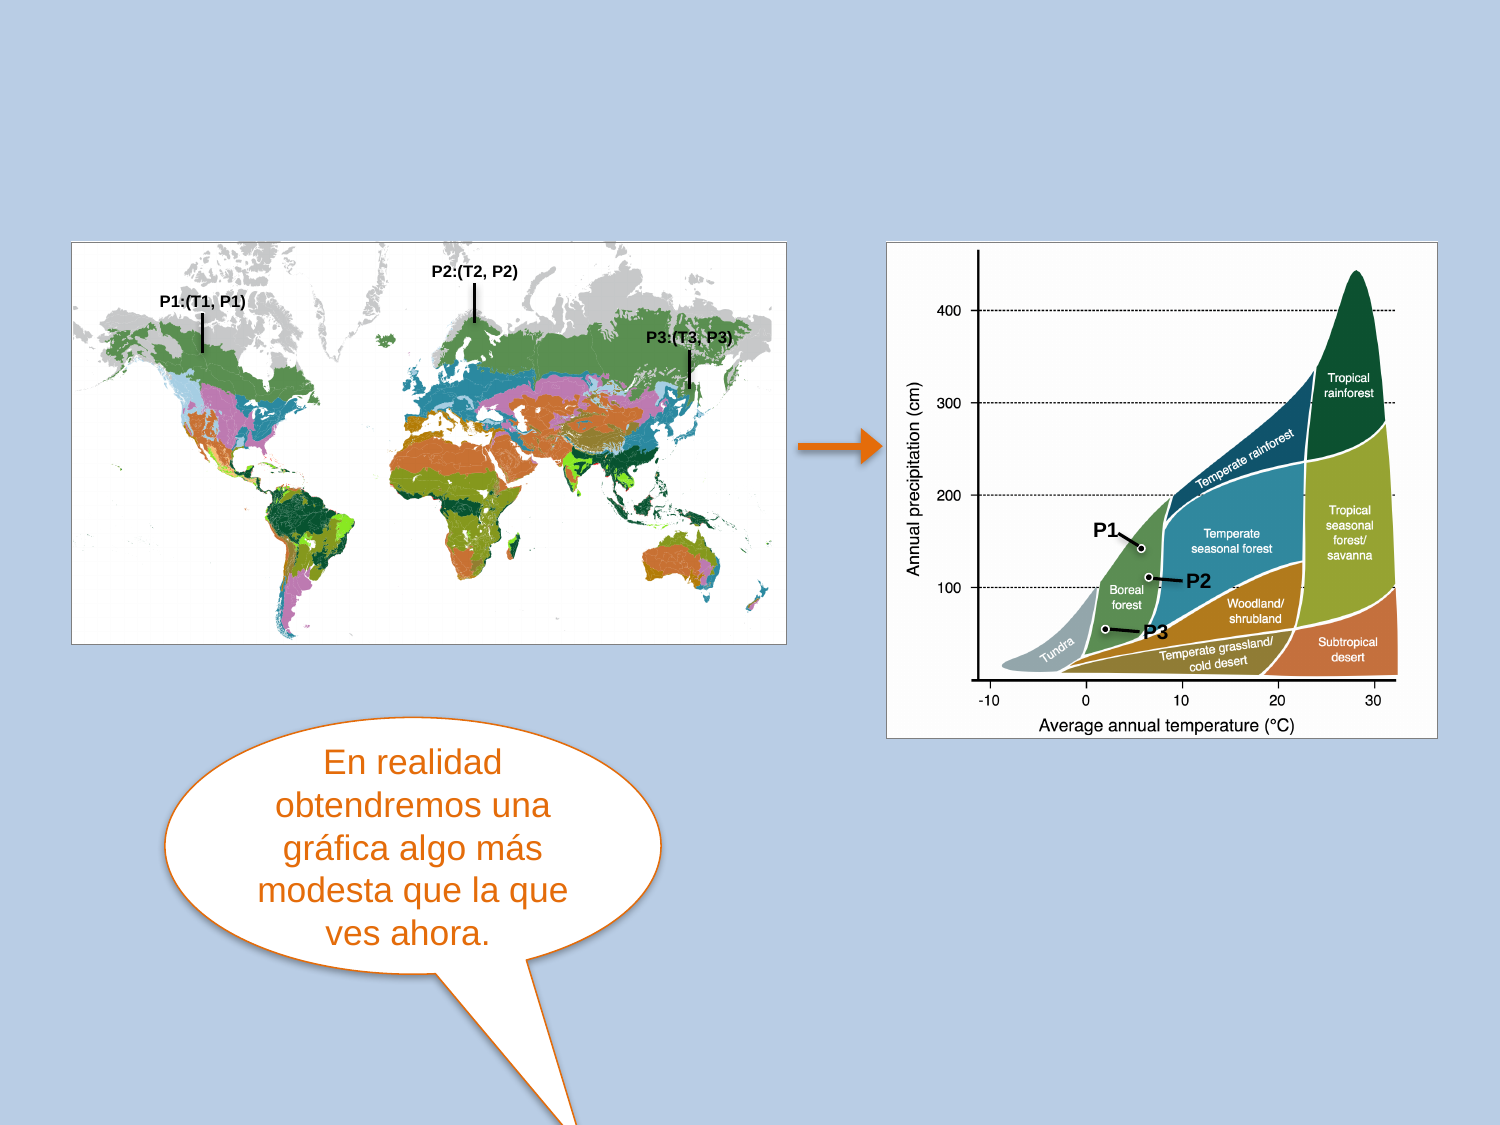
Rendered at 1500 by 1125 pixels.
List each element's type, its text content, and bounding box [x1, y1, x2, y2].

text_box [1077, 508, 1228, 652]
text_box En realidad obtendremos una gráfica algo más modesta que la que ves ahora. [164, 716, 662, 1125]
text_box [140, 253, 752, 390]
picture [70, 241, 787, 645]
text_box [797, 241, 1439, 740]
